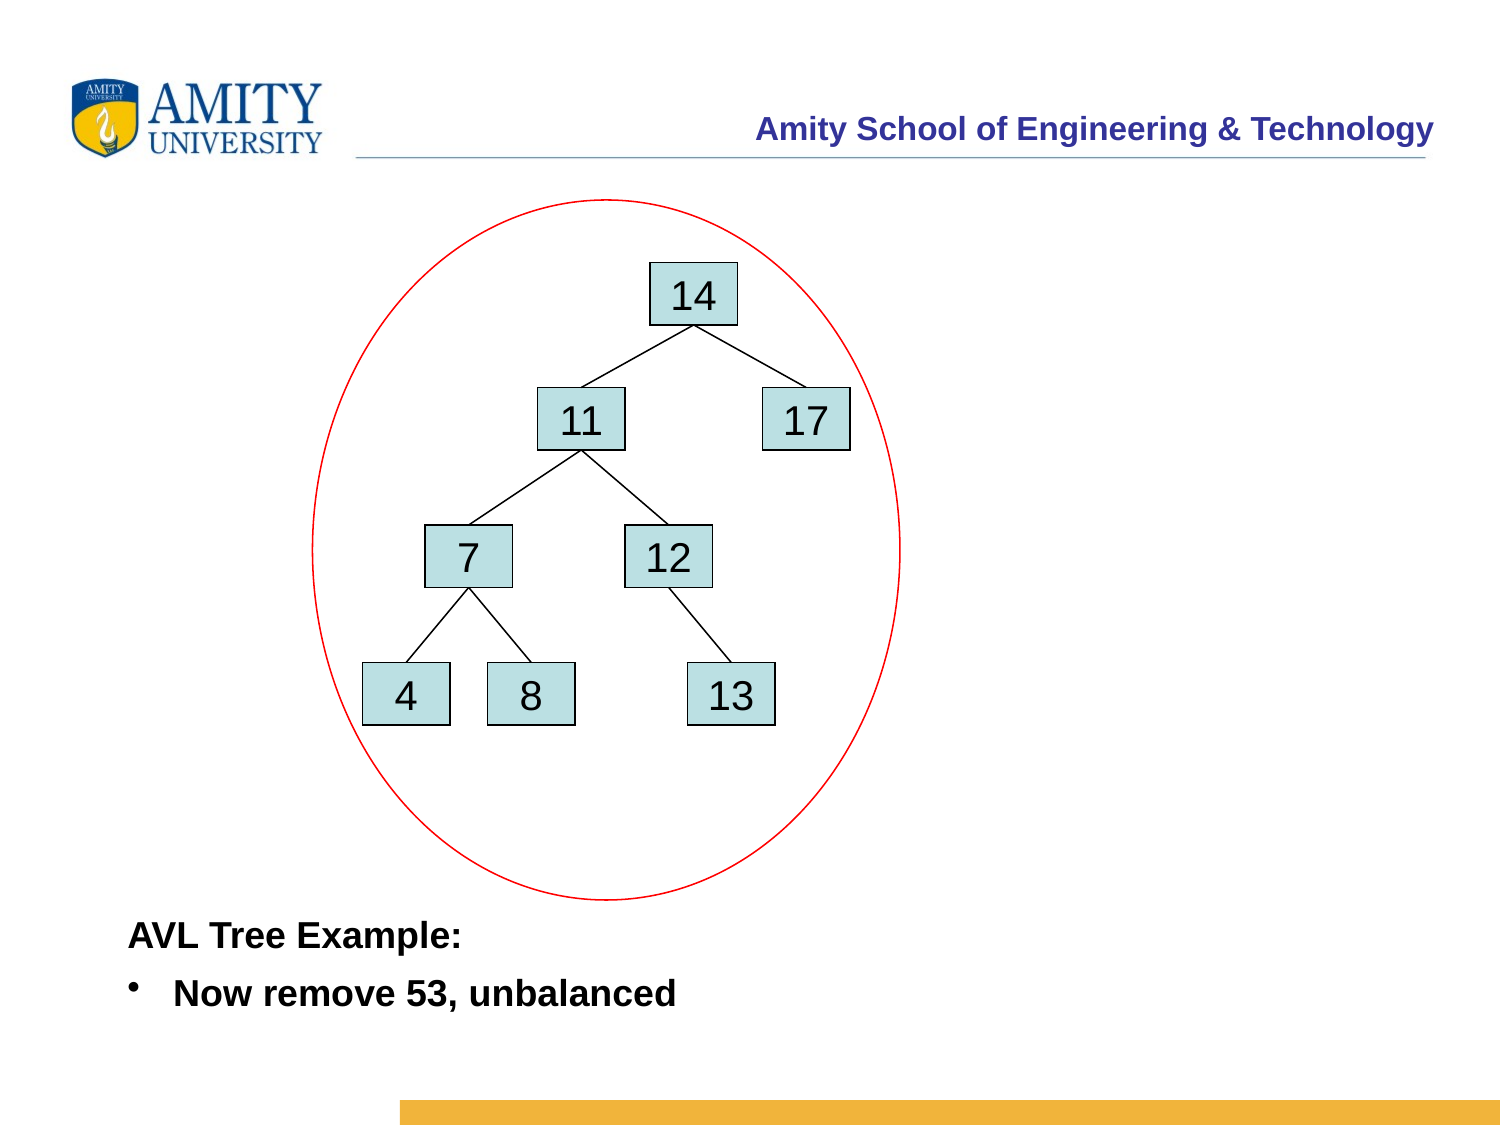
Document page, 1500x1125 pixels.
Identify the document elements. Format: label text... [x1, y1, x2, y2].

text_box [581, 324, 694, 388]
text_box [312, 199, 900, 901]
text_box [582, 449, 669, 525]
text_box AVL Tree Example: Now remove 53, unbalanced [112, 904, 1288, 1022]
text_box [406, 587, 469, 663]
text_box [469, 587, 532, 663]
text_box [468, 449, 582, 525]
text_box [668, 587, 732, 663]
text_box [694, 324, 807, 388]
picture [0, 0, 1500, 188]
